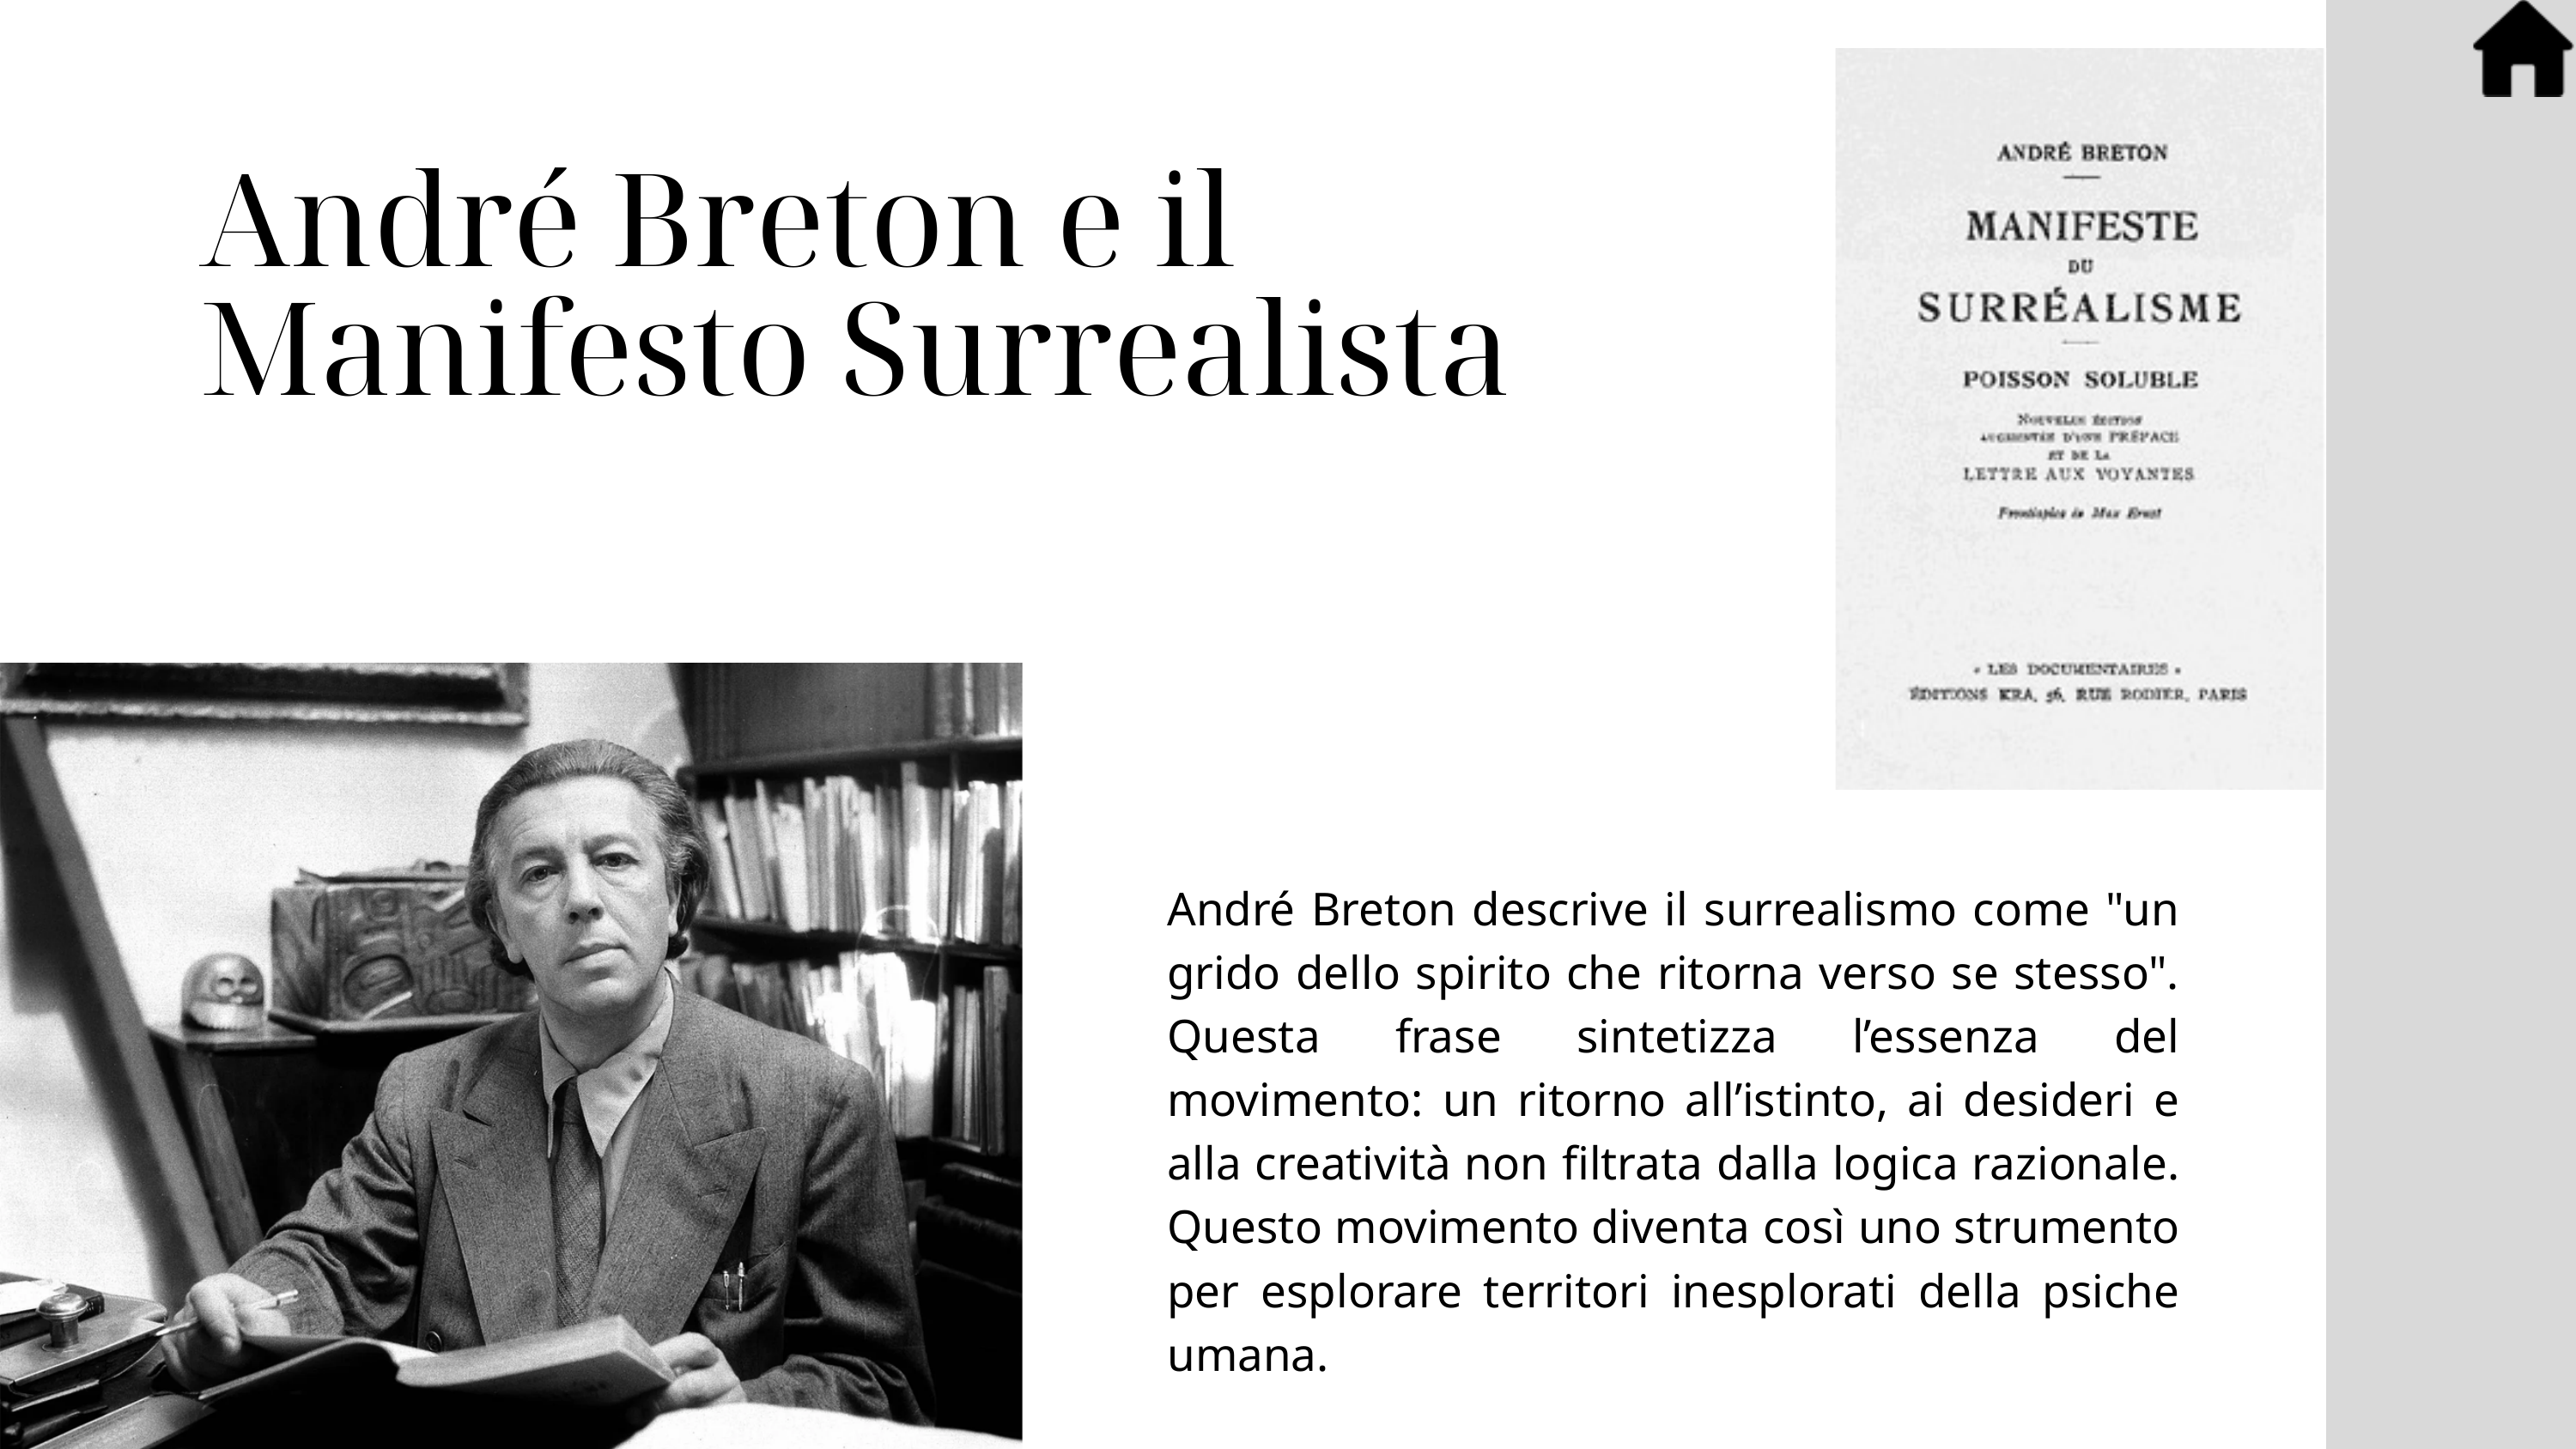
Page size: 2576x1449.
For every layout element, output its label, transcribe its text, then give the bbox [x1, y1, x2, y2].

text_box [2325, 0, 2576, 1449]
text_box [1835, 48, 2327, 790]
text_box André Breton e il Manifesto Surrealista [199, 163, 1540, 550]
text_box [0, 662, 1023, 1449]
text_box André Breton descrive il surrealismo come "un grido dello spirito che ritorna verso se stesso". Questa frase sintetizza l’essenza del movimento: un ritorno all’istinto, ai desideri e alla creatività non filtrata dalla logica razionale. Questo movimento diventa così uno strumento per esplorare territori inesplorati della psiche umana. [1167, 871, 2182, 1444]
